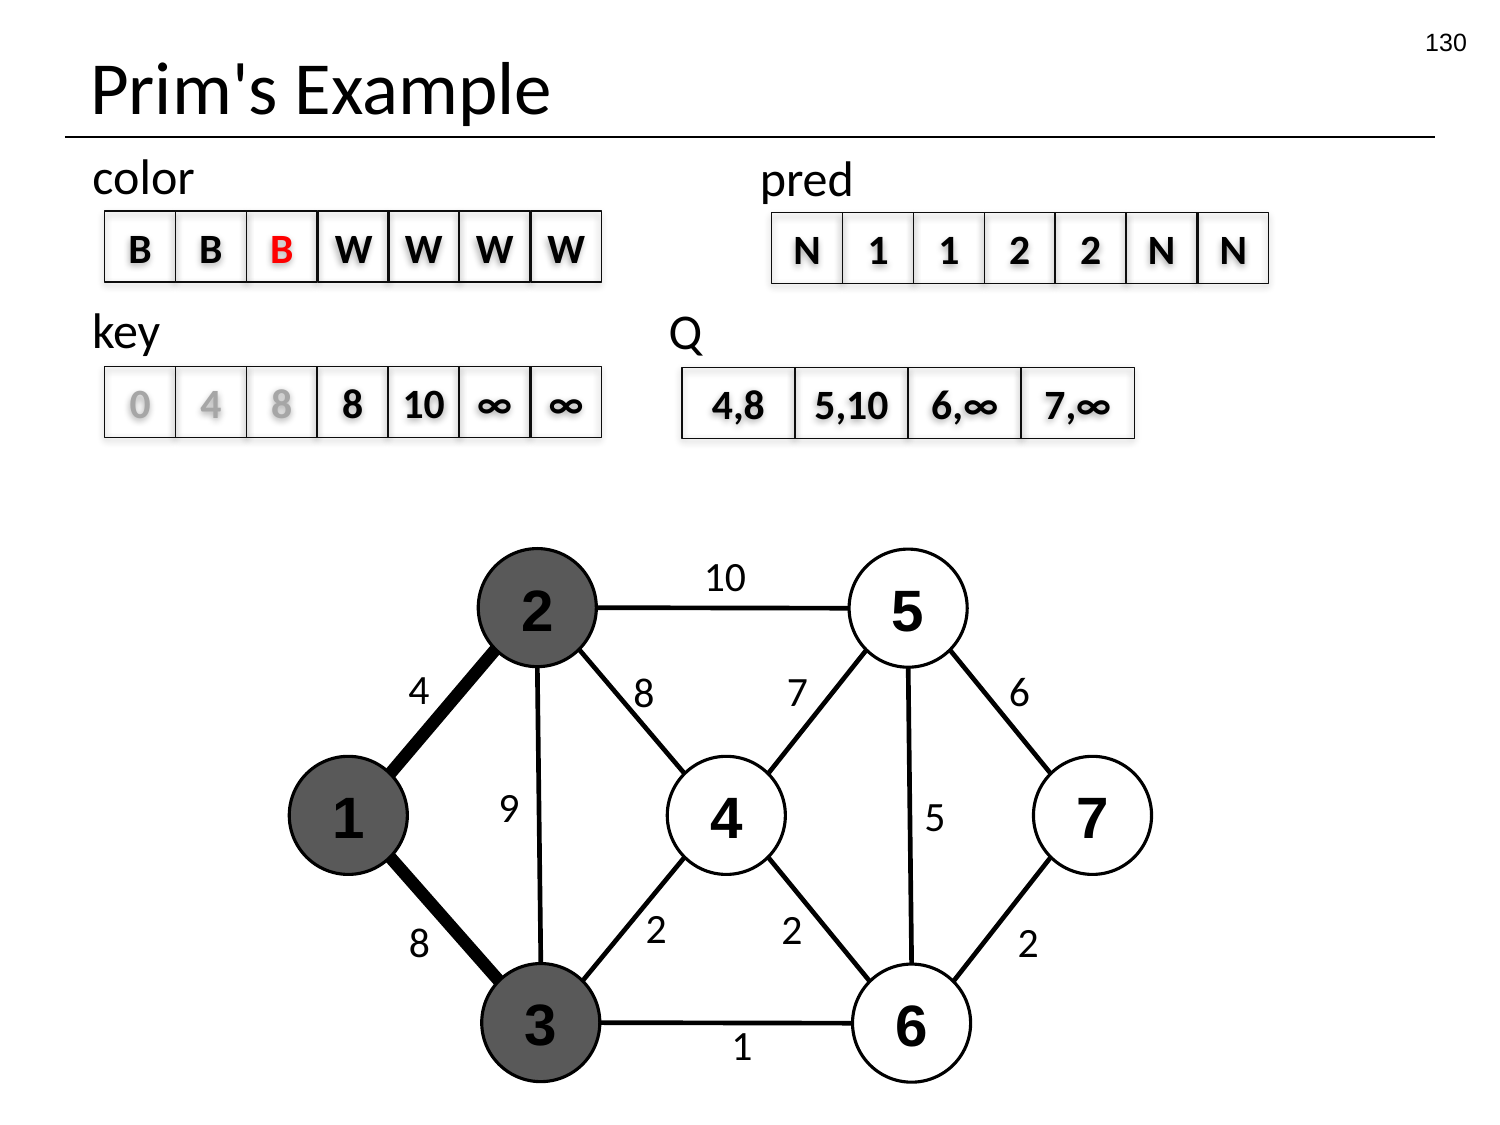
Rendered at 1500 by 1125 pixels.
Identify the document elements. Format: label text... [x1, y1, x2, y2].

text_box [389, 649, 496, 774]
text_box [949, 649, 1051, 774]
text_box 3 [481, 963, 600, 1082]
text_box 5 [849, 549, 968, 668]
text_box W [317, 210, 390, 283]
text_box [578, 649, 685, 774]
text_box [905, 964, 914, 969]
text_box 8 [317, 366, 385, 438]
text_box 5,10 [794, 367, 905, 439]
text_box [953, 856, 1051, 982]
text_box 7,∞ [1020, 367, 1135, 439]
text_box 8 [246, 366, 314, 438]
text_box 0 [104, 366, 173, 438]
title Prim's Example [75, 20, 1425, 138]
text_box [767, 856, 871, 982]
text_box W [390, 210, 458, 283]
text_box ∞ [458, 366, 528, 438]
text_box pred [744, 138, 869, 214]
text_box key [77, 290, 176, 366]
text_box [767, 649, 867, 774]
text_box 1 [716, 1011, 768, 1021]
text_box 1 [913, 212, 984, 284]
text_box 1 [289, 756, 408, 875]
text_box B [175, 210, 246, 283]
text_box 1 [716, 1032, 768, 1077]
text_box N [771, 214, 839, 284]
text_box Q [653, 291, 718, 367]
text_box color [77, 137, 210, 212]
text_box 6,∞ [907, 367, 1018, 439]
text_box 9 [483, 773, 531, 838]
text_box N [1125, 212, 1197, 284]
text_box W [530, 210, 602, 283]
text_box 4,8 [681, 367, 792, 439]
text_box N [1197, 212, 1269, 284]
text_box B [104, 212, 172, 283]
text_box 2 [984, 212, 1054, 284]
text_box 2 [1054, 212, 1125, 284]
text_box 5 [917, 782, 961, 848]
text_box 1 [842, 212, 913, 284]
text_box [907, 666, 912, 965]
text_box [389, 856, 500, 982]
text_box 4 [175, 366, 244, 438]
slide_number 130 [1131, 18, 1483, 62]
text_box 4 [667, 756, 786, 875]
text_box ∞ [530, 366, 602, 438]
text_box 2 [478, 548, 597, 667]
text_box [582, 856, 685, 982]
text_box W [458, 210, 530, 283]
text_box 7 [1033, 756, 1152, 875]
text_box 10 [387, 366, 456, 438]
text_box 5 [716, 1024, 768, 1028]
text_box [537, 666, 541, 964]
text_box 6 [852, 964, 971, 1083]
text_box B [246, 210, 317, 283]
text_box 10 [688, 542, 762, 606]
